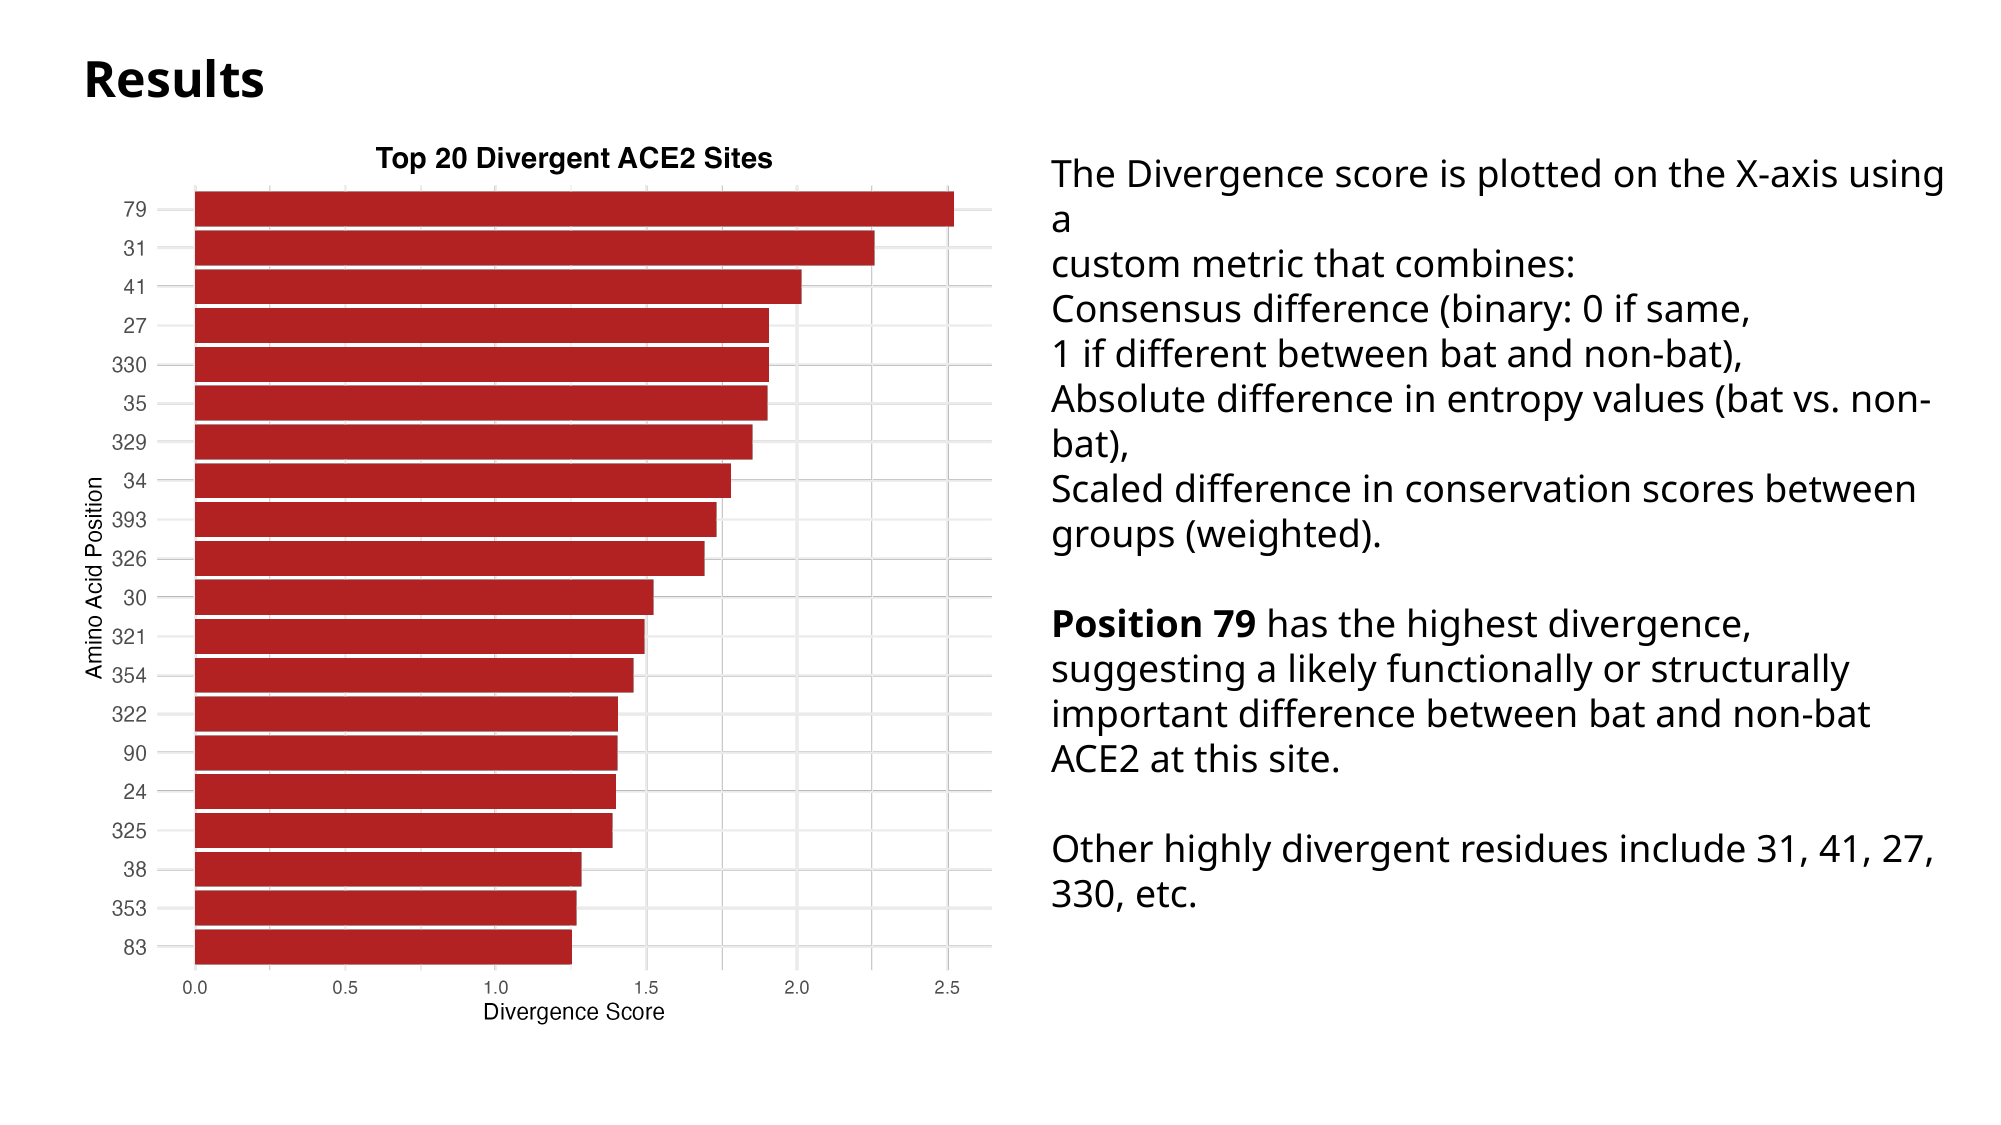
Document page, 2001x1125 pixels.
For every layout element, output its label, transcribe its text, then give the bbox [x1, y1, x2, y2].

picture [73, 135, 1009, 1036]
text_box The Divergence score is plotted on the X-axis using a custom metric that combines: Consensus difference (binary: 0 if same, 1 if different between bat and non-bat), Absolute difference in entropy values (bat vs. non-bat), Scaled difference in conservation scores between groups (weighted). Position 79 has the highest divergence, suggesting a likely functionally or structurally important difference between bat and non-bat ACE2 at this site. Other highly divergent residues include 31, 41, 27, 330, etc. [1036, 142, 1972, 968]
text_box Results [69, 40, 281, 116]
